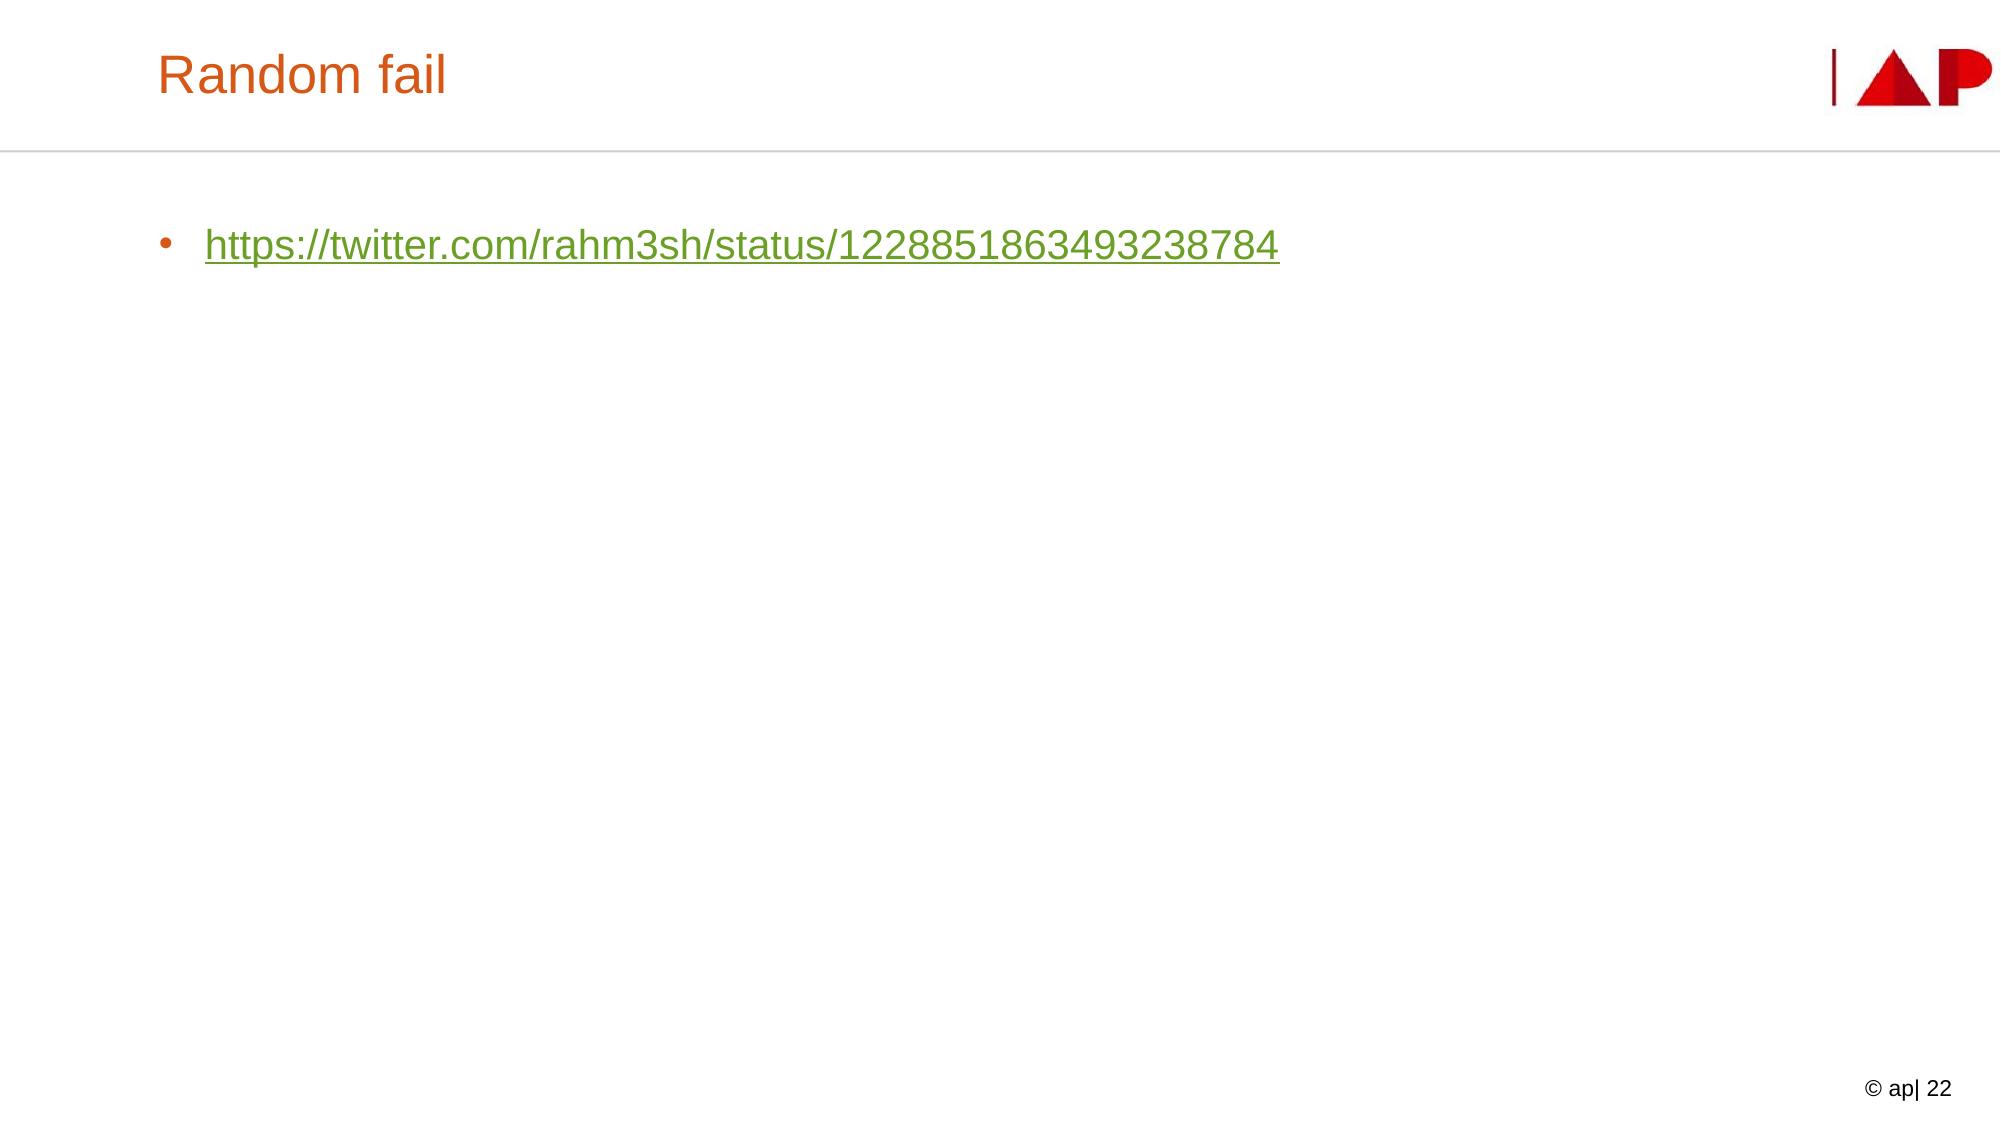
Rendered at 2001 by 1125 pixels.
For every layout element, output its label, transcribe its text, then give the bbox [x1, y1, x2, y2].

list https://twitter.com/rahm3sh/status/1228851863493238784 [157, 217, 1955, 1023]
title Random fail [157, 0, 1843, 152]
picture [1843, 10, 2000, 142]
slide_number © ap| 22 [1425, 1061, 1953, 1113]
